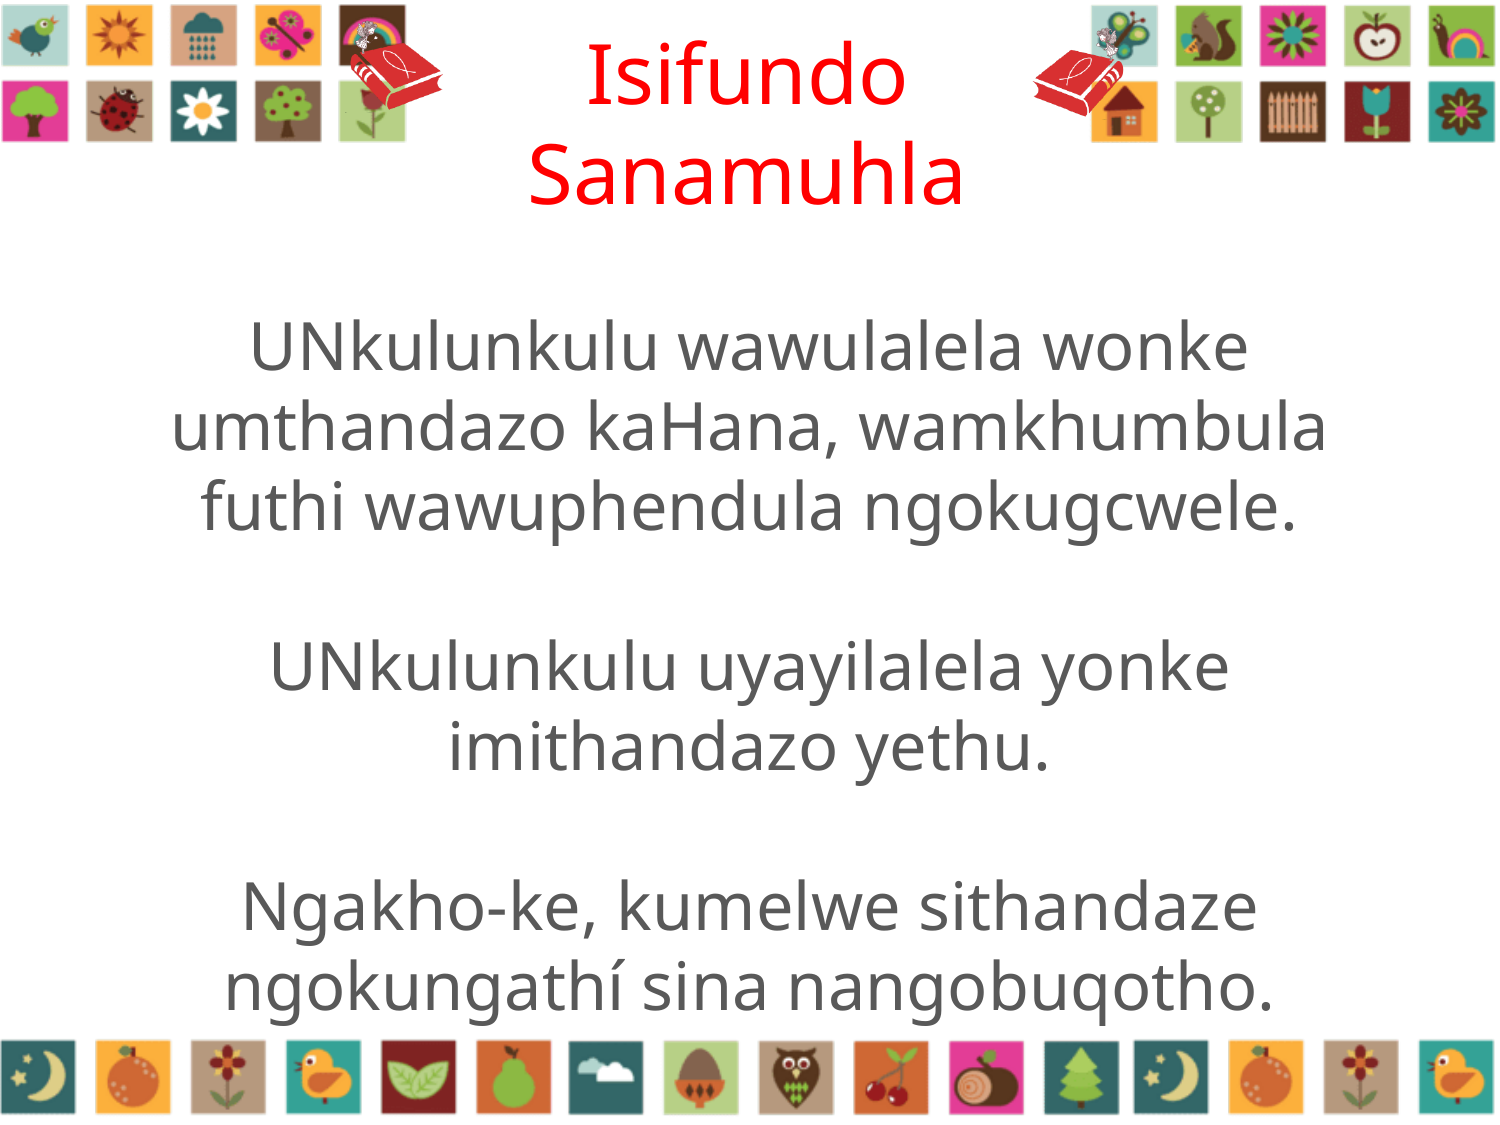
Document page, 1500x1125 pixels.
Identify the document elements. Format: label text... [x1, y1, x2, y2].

picture [1001, 3, 1500, 150]
text_box Isifundo Sanamuhla [414, 13, 1080, 229]
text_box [0, 1028, 1500, 1118]
picture [0, 3, 475, 150]
text_box UNkulunkulu wawulalela wonke umthandazo kaHana, wamkhumbula futhi wawuphendula ngokugcwele. UNkulunkulu uyayilalela yonke imithandazo yethu. Ngakho-ke, kumelwe sithandaze ngokungathí sina nangobuqotho. [76, 296, 1424, 1027]
